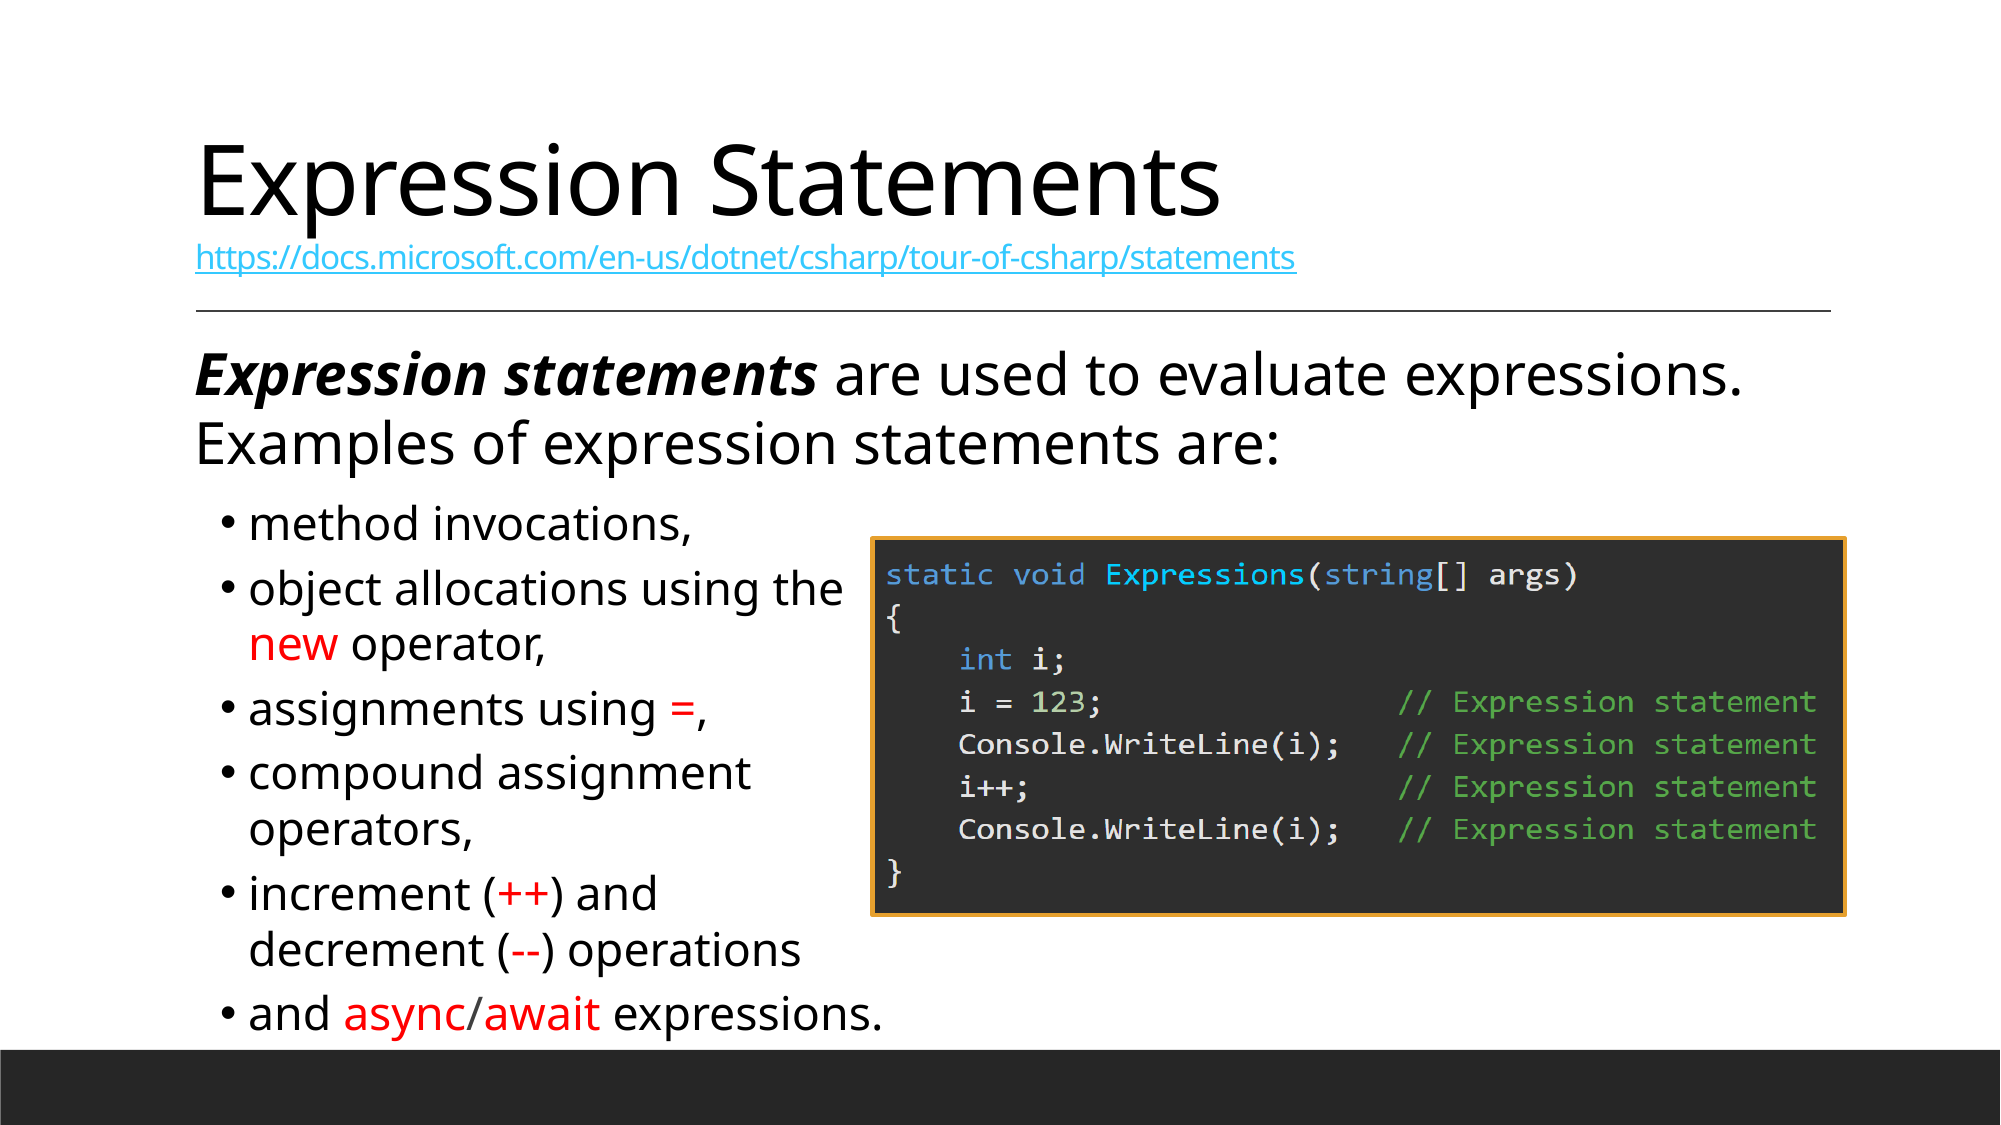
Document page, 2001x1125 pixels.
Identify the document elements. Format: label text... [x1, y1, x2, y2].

picture [873, 539, 1844, 914]
text_box Expression statements are used to evaluate expressions. Examples of expression statements are: [179, 329, 1858, 496]
list method invocations, object allocations using the new operator, assignments using =, compound assignment operators, increment (++) and decrement (--) operations and async/await expressions. [189, 496, 893, 1052]
title Expression Statements https://docs.microsoft.com/en-us/dotnet/csharp/tour-of-csharp/statements [179, 47, 1830, 285]
